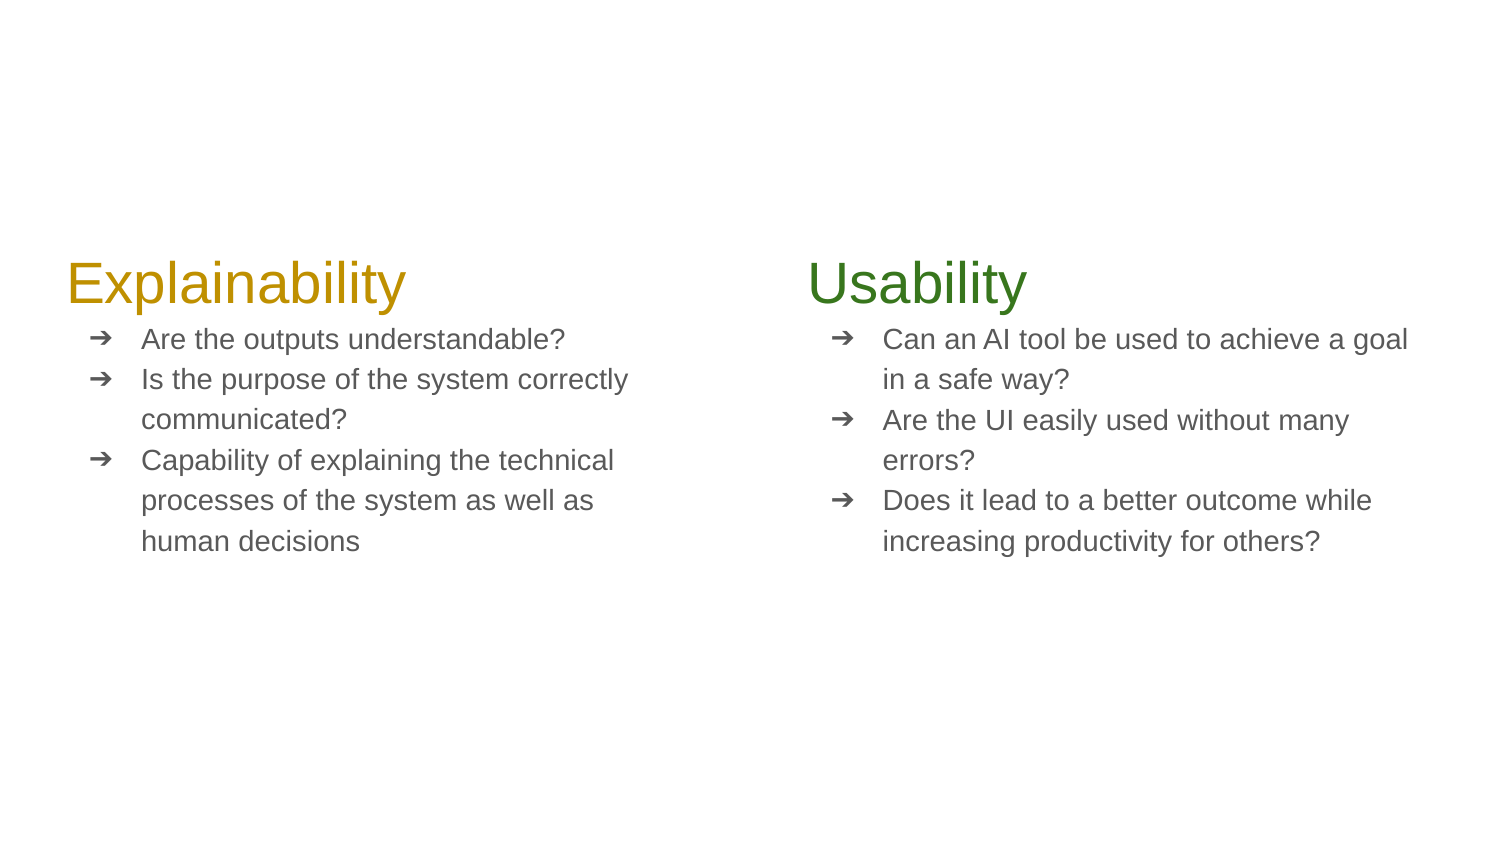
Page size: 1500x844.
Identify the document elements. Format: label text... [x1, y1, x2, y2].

list Usability Can an AI tool be used to achieve a goal in a safe way? Are the UI easily used without many errors? Does it lead to a better outcome while increasing productivity for others? [792, 230, 1449, 597]
list Explainability Are the outputs understandable? Is the purpose of the system correctly communicated? Capability of explaining the technical processes of the system as well as human decisions [51, 230, 708, 597]
